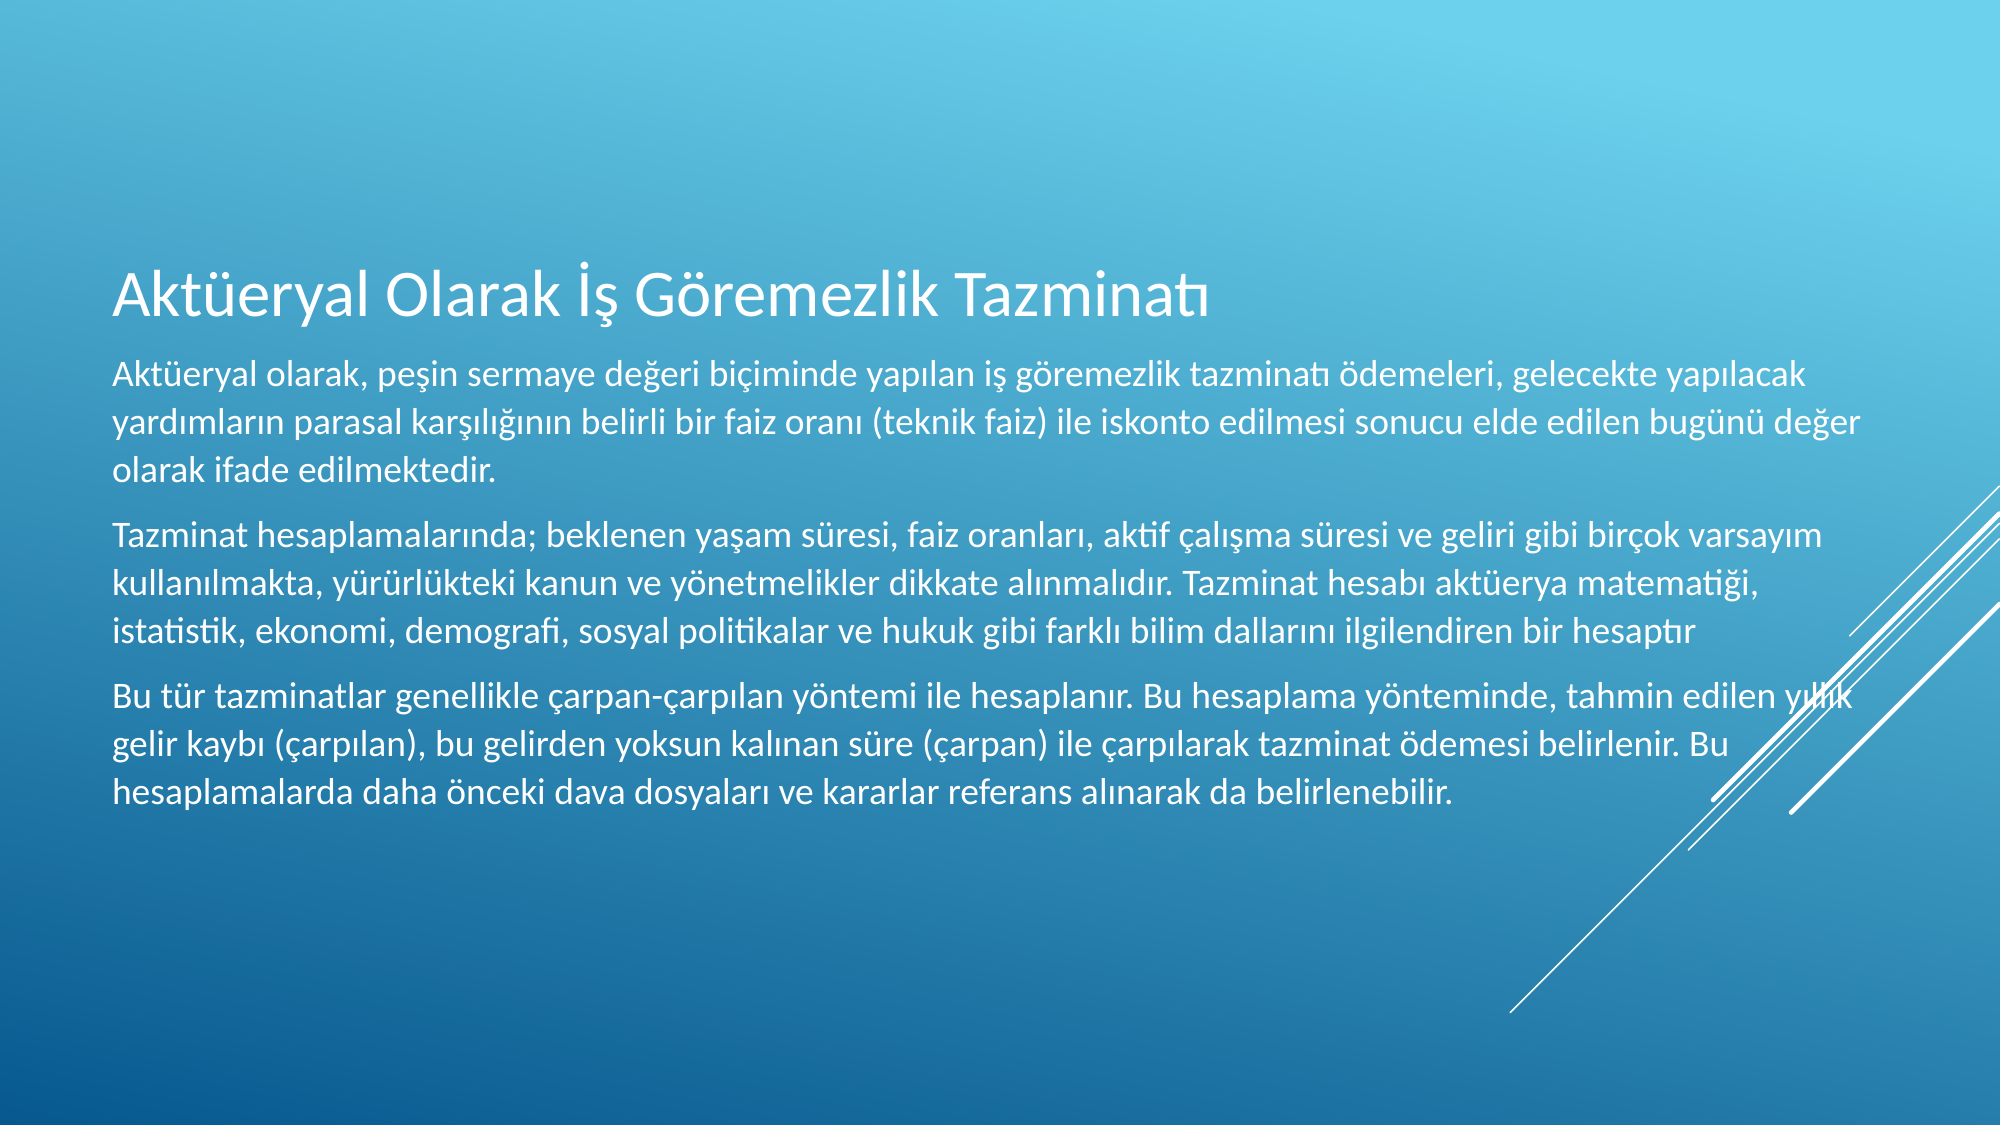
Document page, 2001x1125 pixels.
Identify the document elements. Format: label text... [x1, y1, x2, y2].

text_box Aktüeryal Olarak İş Göremezlik Tazminatı Aktüeryal olarak, peşin sermaye değeri biçiminde yapılan iş göremezlik tazminatı ödemeleri, gelecekte yapılacak yardımların parasal karşılığının belirli bir faiz oranı (teknik faiz) ile iskonto edilmesi sonucu elde edilen bugünü değer olarak ifade edilmektedir. Tazminat hesaplamalarında; beklenen yaşam süresi, faiz oranları, aktif çalışma süresi ve geliri gibi birçok varsayım kullanılmakta, yürürlükteki kanun ve yönetmelikler dikkate alınmalıdır. Tazminat hesabı aktüerya matematiği, istatistik, ekonomi, demografi, sosyal politikalar ve hukuk gibi farklı bilim dallarını ilgilendiren bir hesaptır Bu tür tazminatlar genellikle çarpan-çarpılan yöntemi ile hesaplanır. Bu hesaplama yönteminde, tahmin edilen yıllık gelir kaybı (çarpılan), bu gelirden yoksun kalınan süre (çarpan) ile çarpılarak tazminat ödemesi belirlenir. Bu hesaplamalarda daha önceki dava dosyaları ve kararlar referans alınarak da belirlenebilir. [97, 236, 1893, 882]
